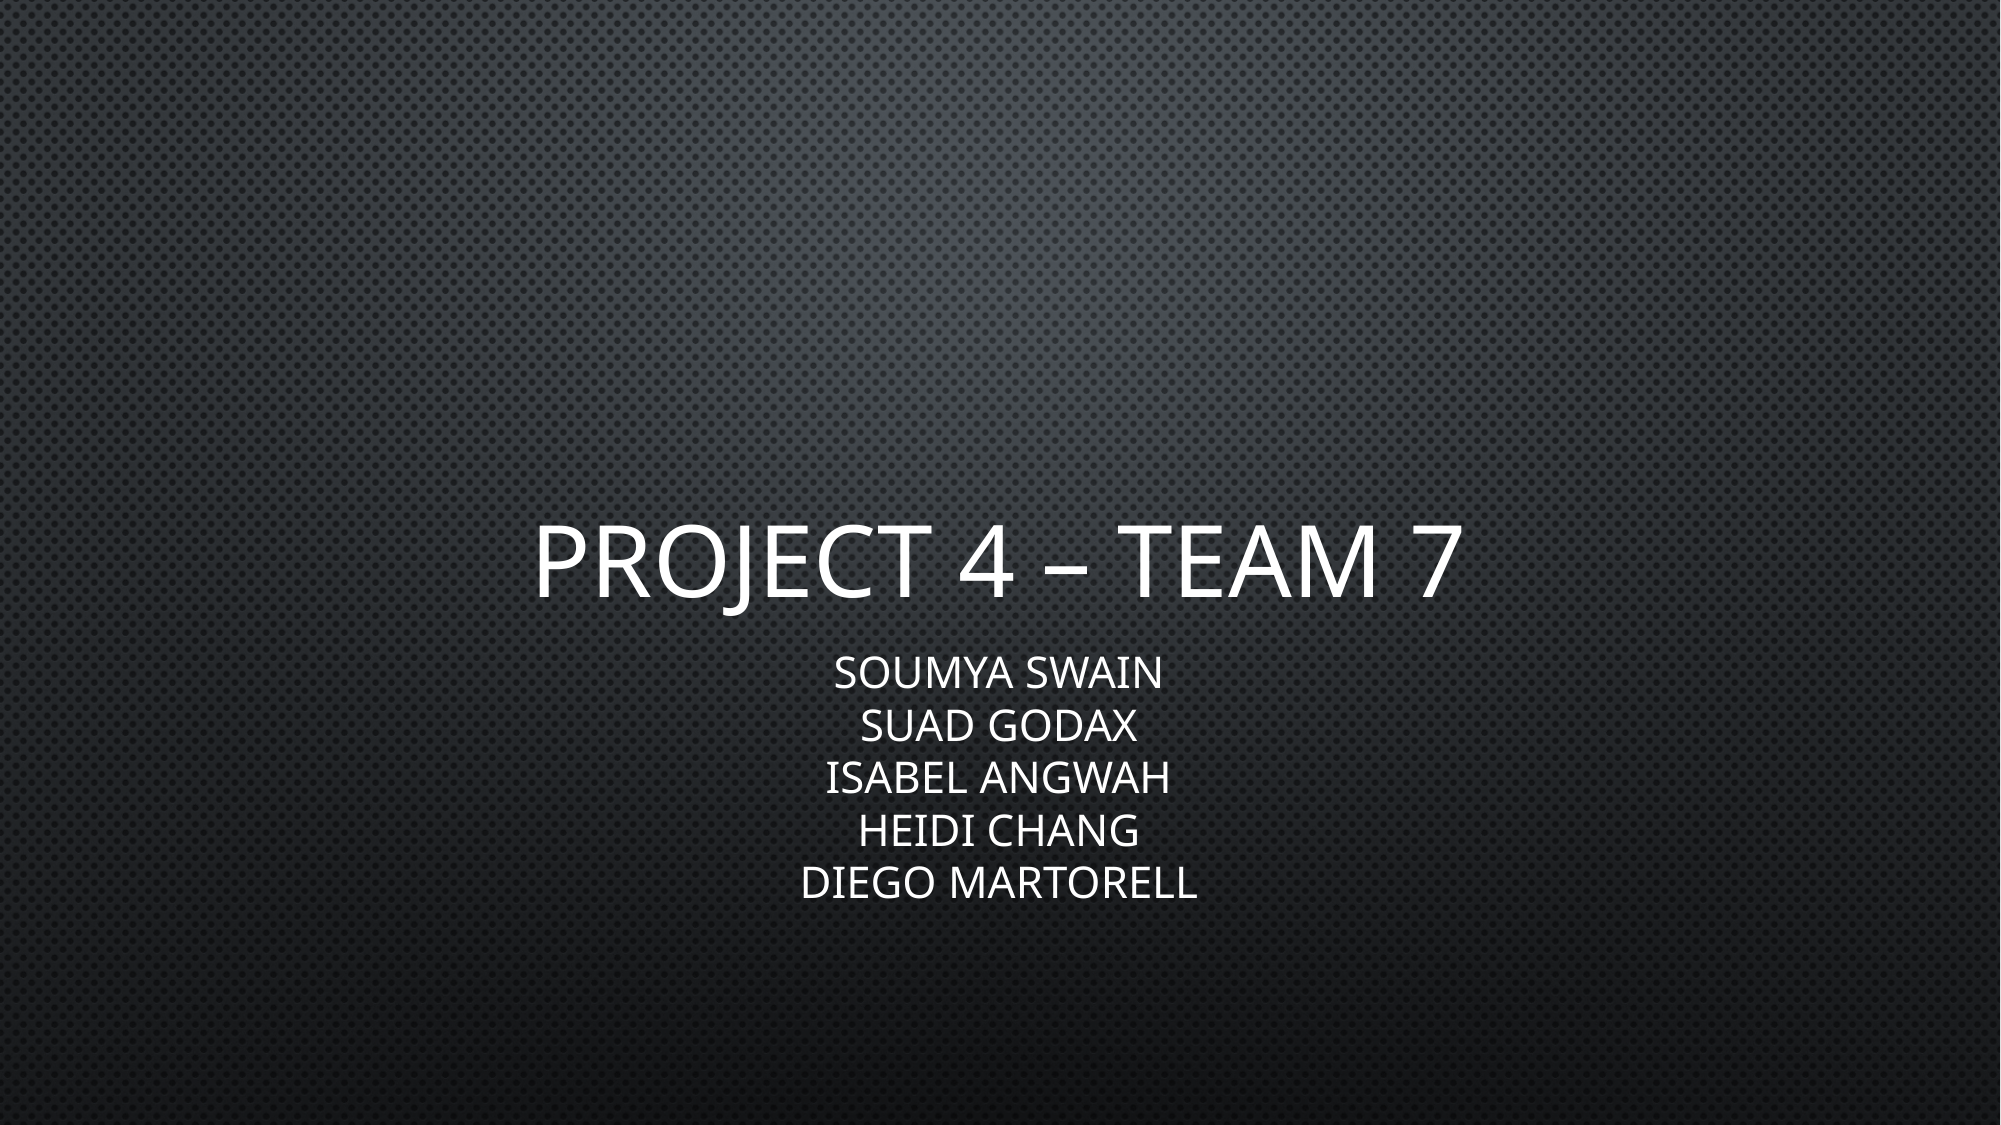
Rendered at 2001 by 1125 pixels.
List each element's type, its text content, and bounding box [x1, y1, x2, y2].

subtitle Soumya Swain Suad Godax Isabel Angwah Heidi Chang Diego Martorell [287, 637, 1711, 950]
picture [0, 0, 2001, 1125]
title PROJECT 4 – TEAM 7 [287, 99, 1711, 625]
